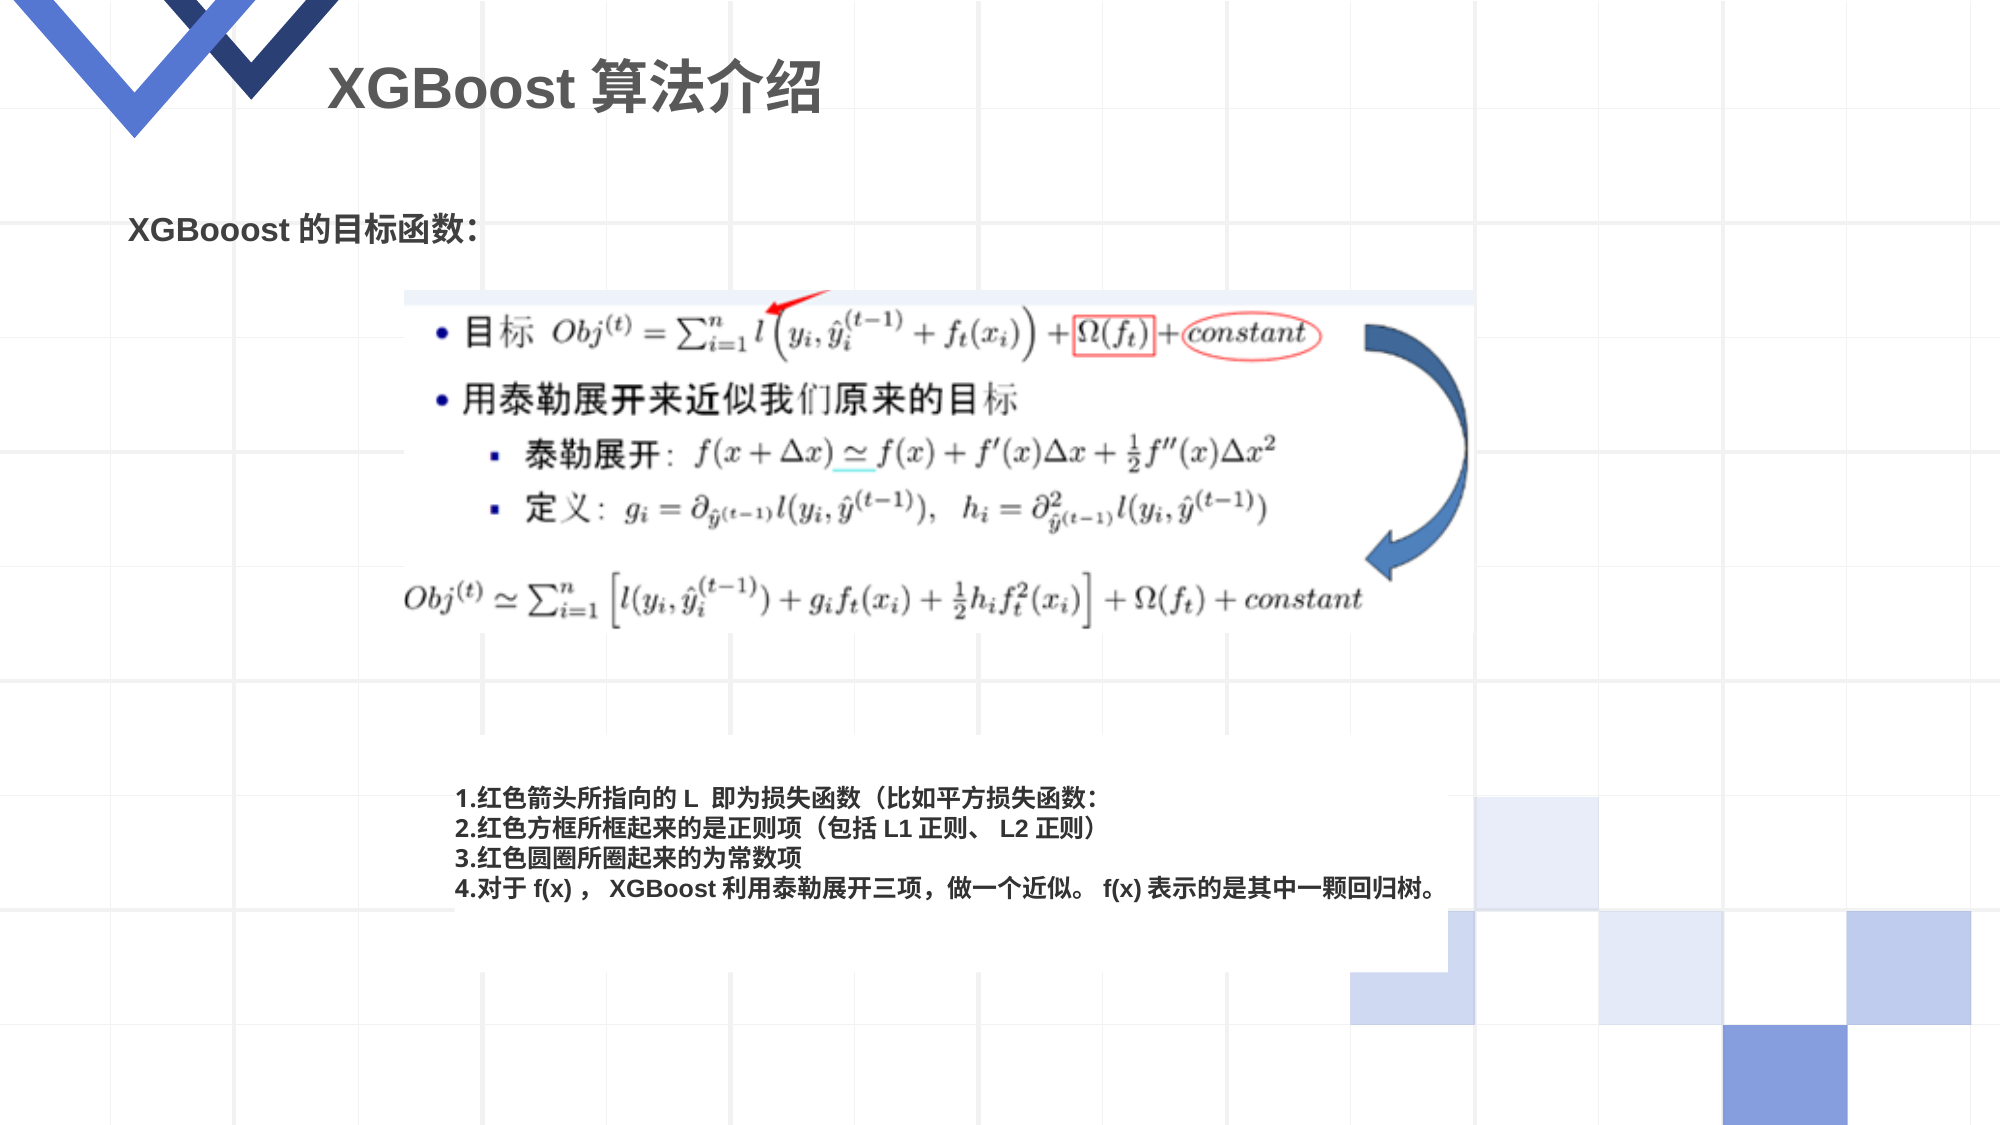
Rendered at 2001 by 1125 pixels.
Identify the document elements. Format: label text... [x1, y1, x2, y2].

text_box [12, 0, 1001, 139]
text_box XGBooost的目标函数： [102, 200, 523, 255]
picture [404, 290, 1474, 633]
text_box 红色箭头所指向的L 即为损失函数（比如平方损失函数： 红色方框所框起来的是正则项（包括L1正则、L2正则） 红色圆圈所圈起来的为常数项 对于f(x)，XGBoost利用泰勒展开三项，做一个近似。f(x)表示的是其中一颗回归树。 [454, 735, 1448, 973]
